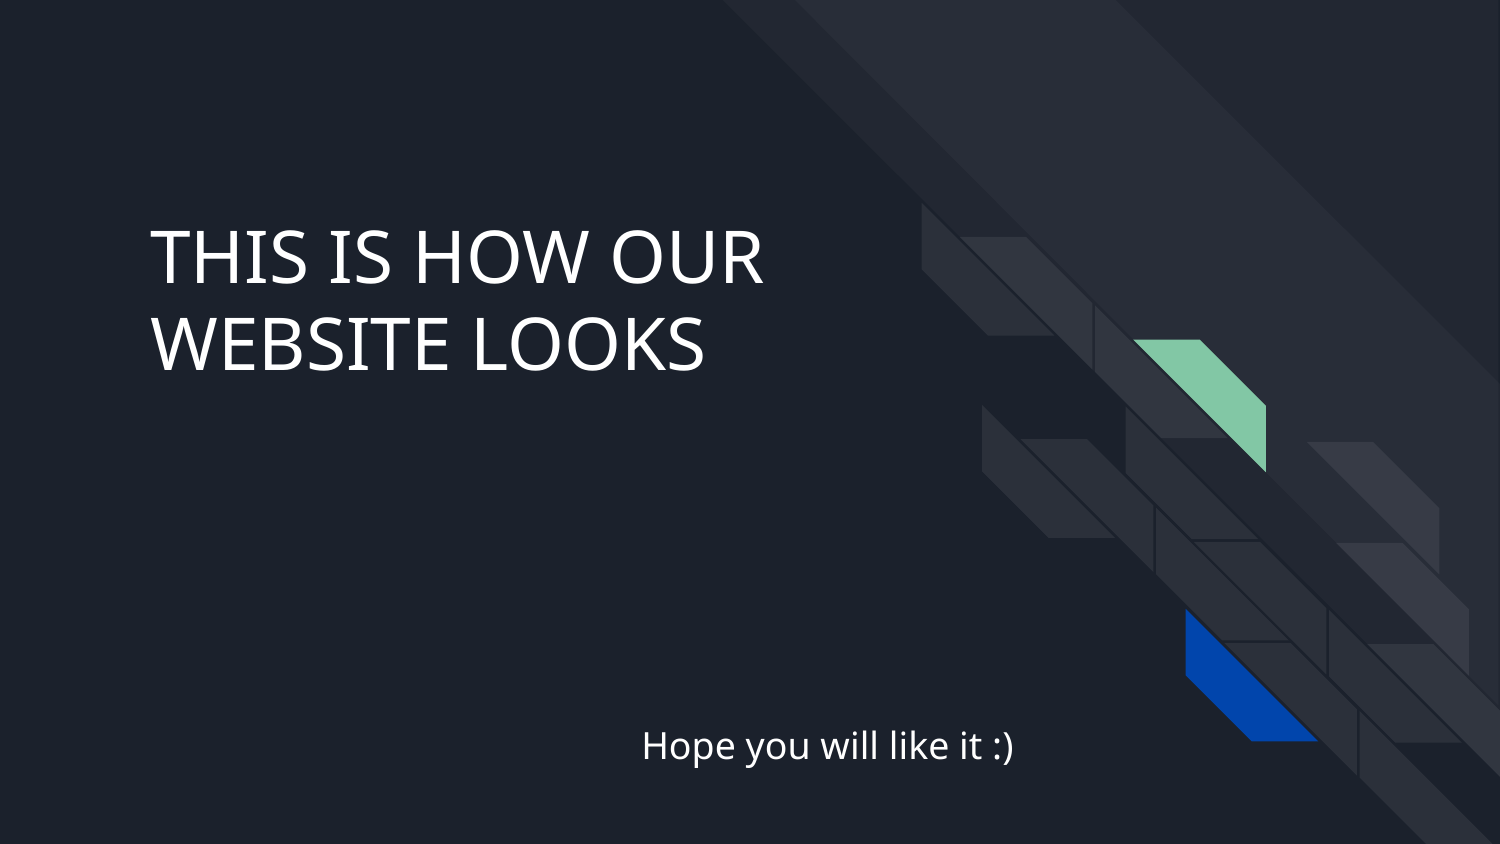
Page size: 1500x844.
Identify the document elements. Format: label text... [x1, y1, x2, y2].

title THIS IS HOW OUR WEBSITE LOOKS [135, 119, 888, 476]
text_box Hope you will like it :) [626, 707, 1194, 783]
